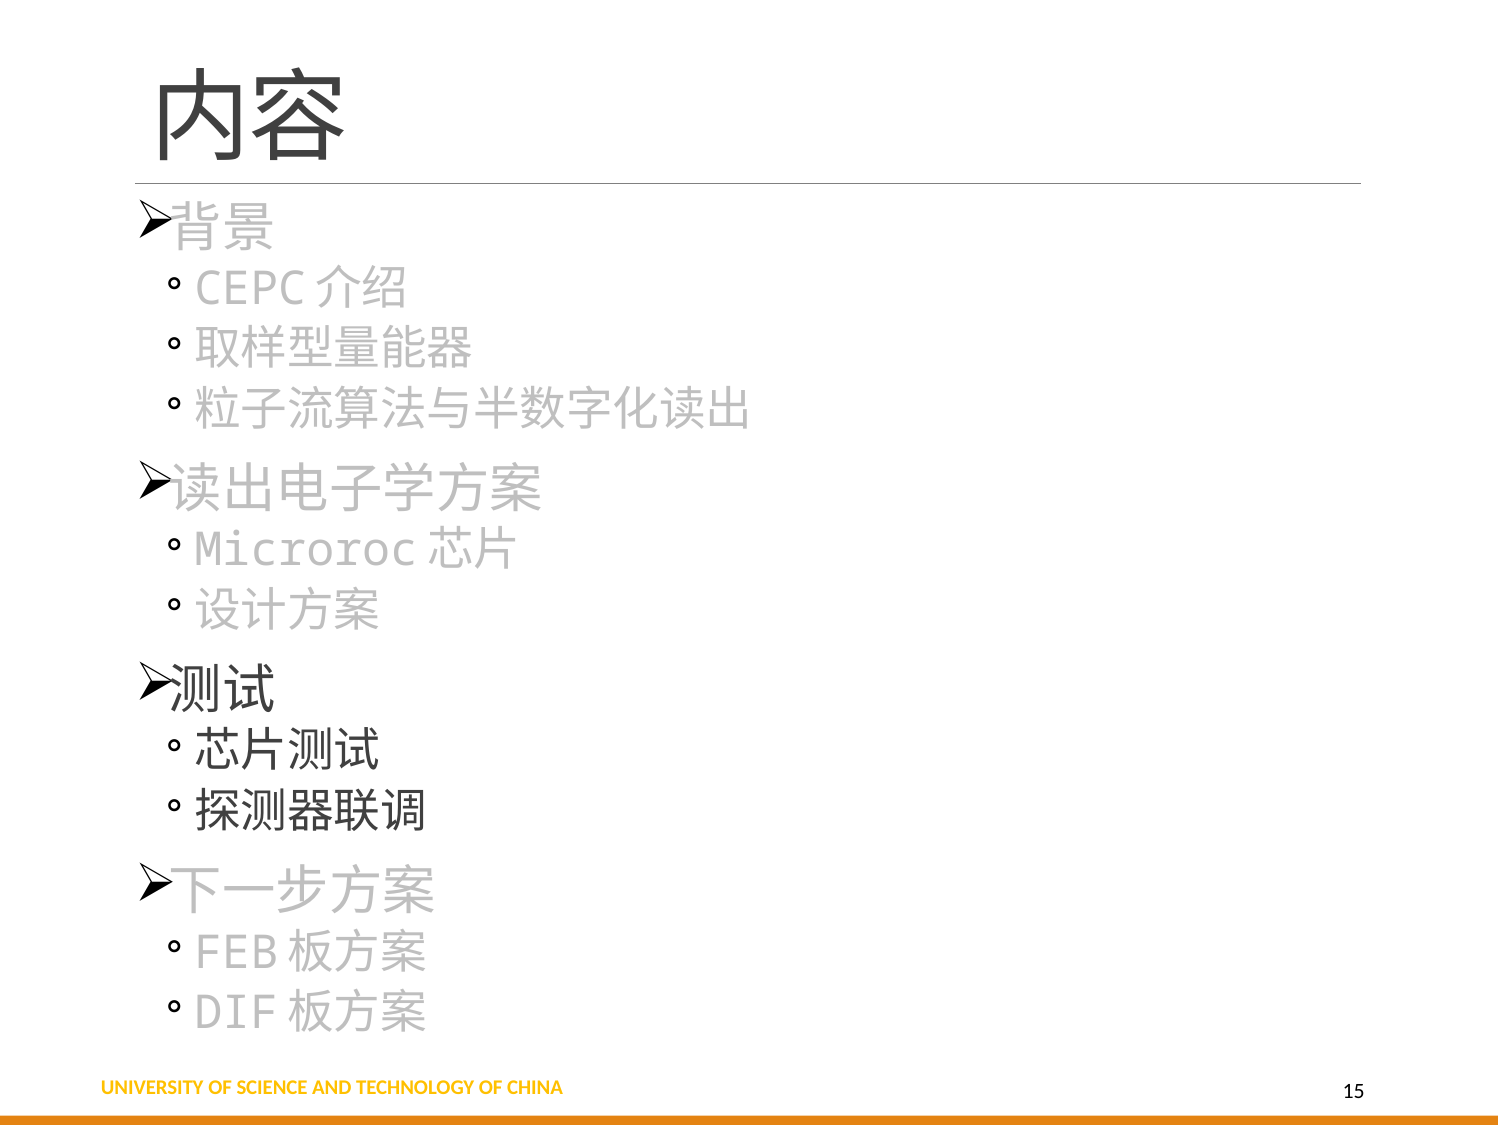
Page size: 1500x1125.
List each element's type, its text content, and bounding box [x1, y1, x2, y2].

title 内容 [135, 47, 1373, 181]
slide_number 15 [1218, 1059, 1380, 1120]
list 背景 CEPC介绍 取样型量能器 粒子流算法与半数字化读出 读出电子学方案 Microroc芯片 设计方案 测试 芯片测试 探测器联调 下一步方案 FEB板方案 DIF板方案 [135, 192, 1373, 1048]
